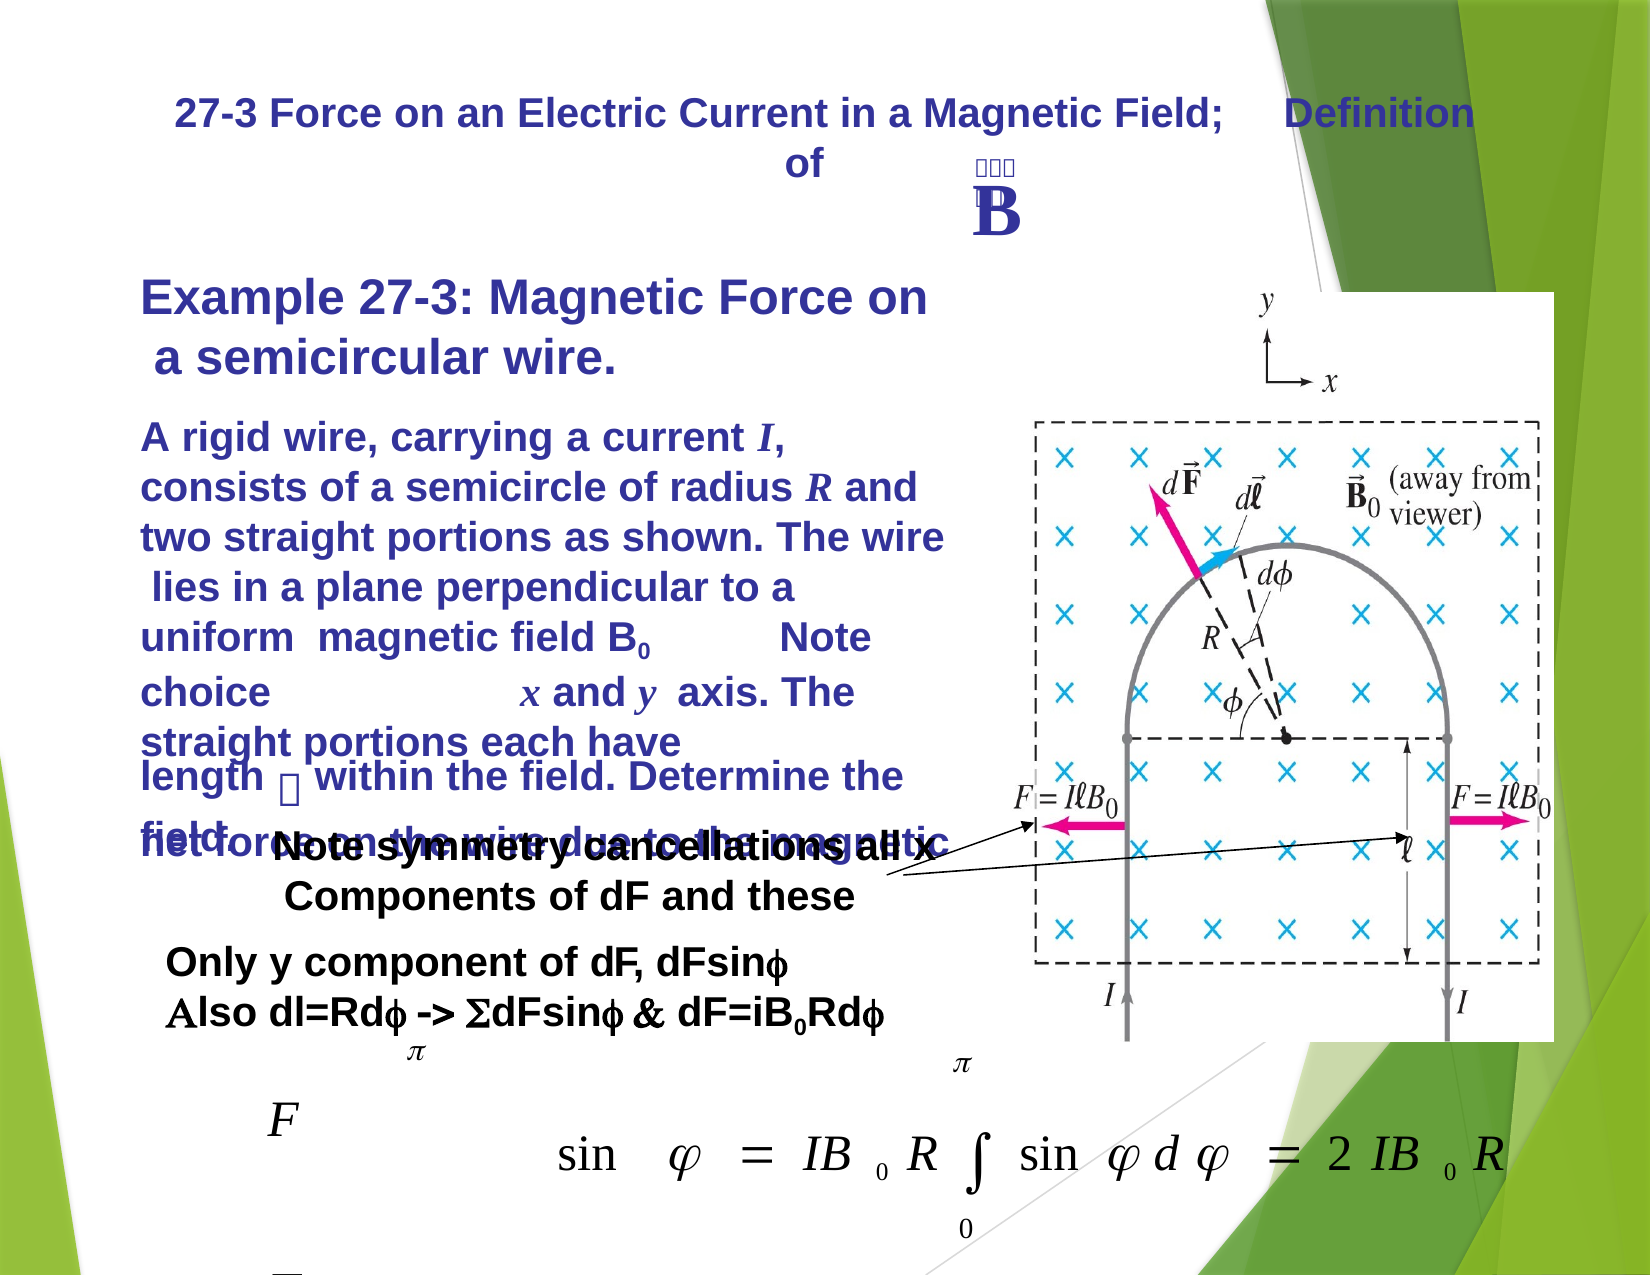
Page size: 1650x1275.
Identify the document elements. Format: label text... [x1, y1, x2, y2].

text_box Note symmetry cancellations all x Components of dF and these [270, 816, 943, 919]
text_box Example 27-3: Magnetic Force on a semicircular wire. A rigid wire, carrying a current I, consists of a semicircle of radius R and two straight portions as shown. The wire lies in a plane perpendicular to a uniform magnetic field B0 Note choice x and y axis. The straight portions each have length  within the field. Determine the net force on the wire due to the magnetic [123, 262, 965, 865]
text_box  F   dF Copyright © 2009 Pearson Education, Inc. 0 [85, 1038, 516, 1275]
text_box 27-3 Force on an Electric Current in a Magnetic Field; [172, 84, 1229, 137]
picture [1009, 292, 1554, 1043]
text_box B [969, 158, 1025, 251]
text_box Only y component of dF, dFsin lso dl=Rd  dFsin  dF=iB0Rd [159, 933, 899, 1041]
text_box [886, 832, 1004, 876]
text_box Definition [1281, 84, 1478, 137]
text_box of [782, 134, 827, 187]
text_box  [972, 150, 1023, 213]
text_box sin   IB 0 R  sin  d   2 IB 0 R 0 [551, 1026, 1516, 1245]
